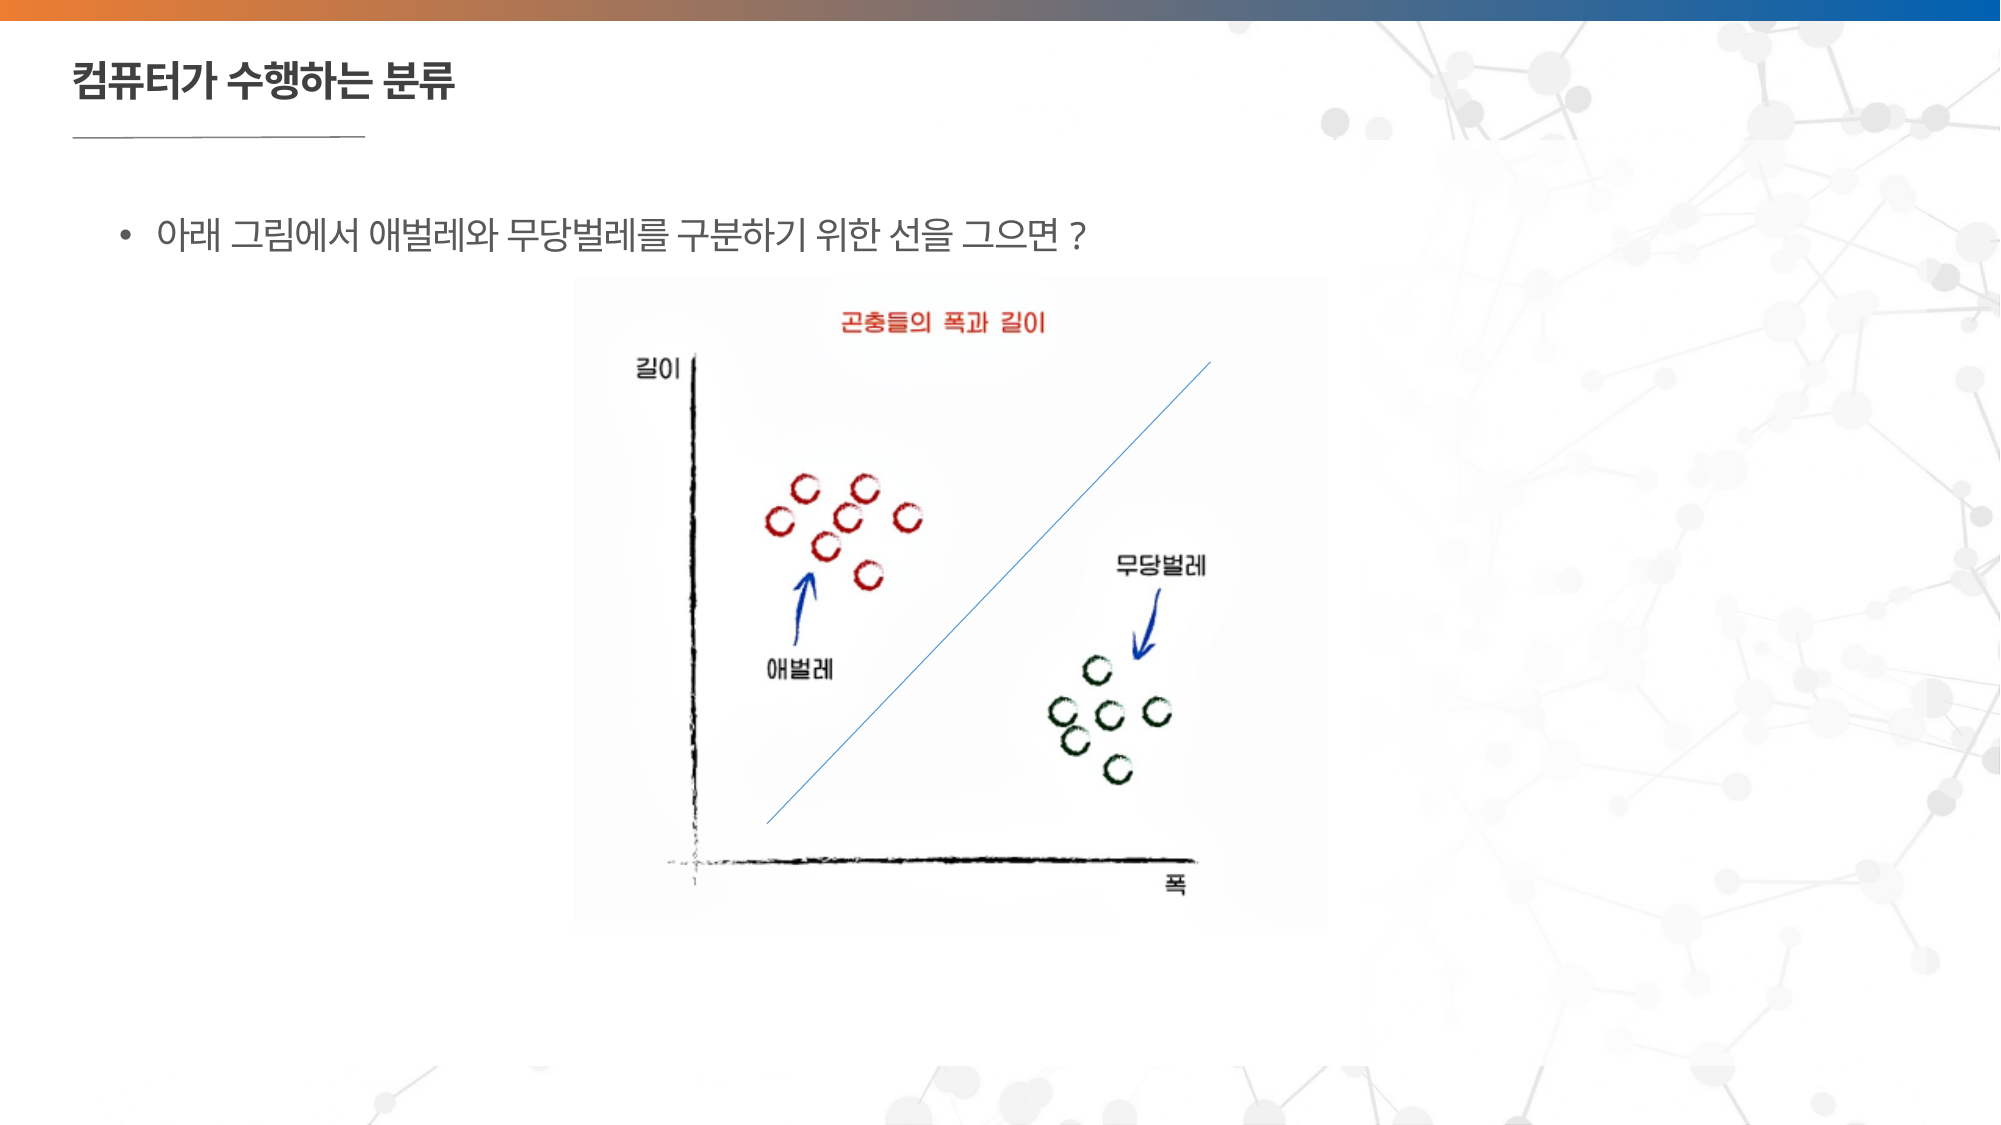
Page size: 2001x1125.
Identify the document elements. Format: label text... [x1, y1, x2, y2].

picture [574, 278, 1327, 934]
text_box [767, 361, 1211, 824]
list 아래 그림에서 애벌레와 무당벌레를 구분하기 위한 선을 그으면? [104, 193, 1911, 1035]
title 컴퓨터가 수행하는 분류 [56, 49, 1162, 117]
